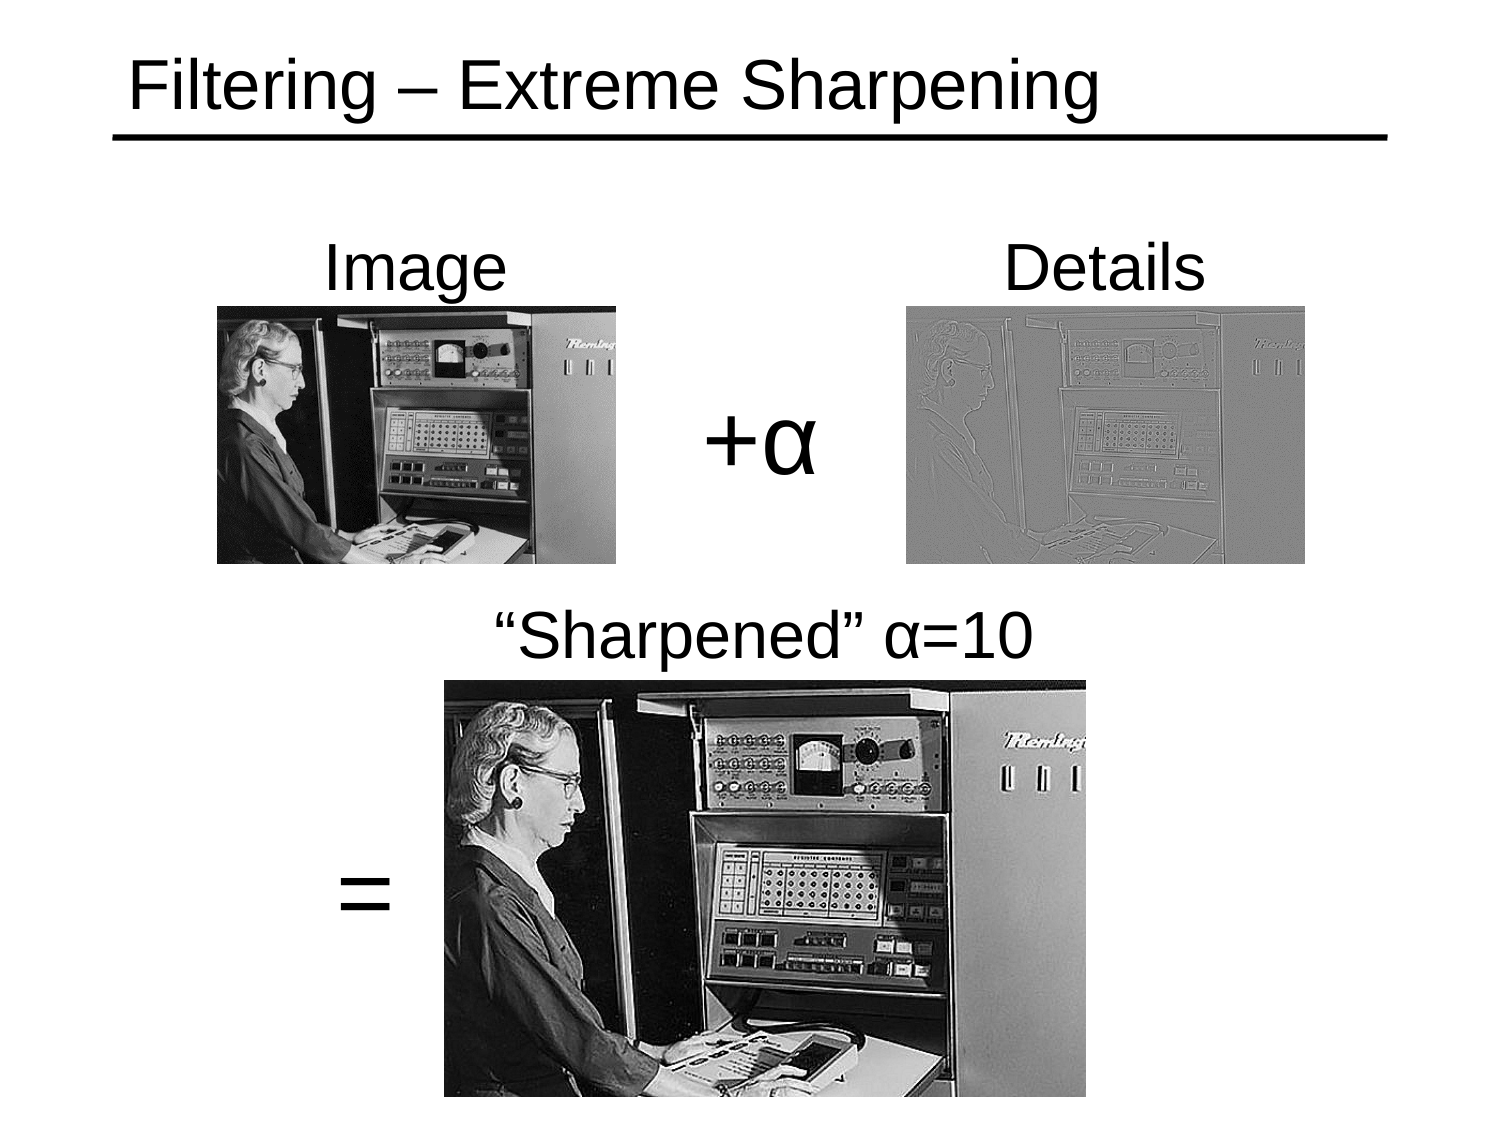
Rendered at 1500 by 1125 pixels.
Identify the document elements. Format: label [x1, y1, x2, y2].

title [112, 12, 1388, 150]
text_box [906, 216, 1305, 305]
picture [444, 680, 1086, 1097]
text_box [660, 366, 862, 502]
text_box [300, 820, 432, 956]
picture [906, 305, 1305, 565]
text_box [444, 585, 1086, 680]
text_box [217, 215, 616, 565]
